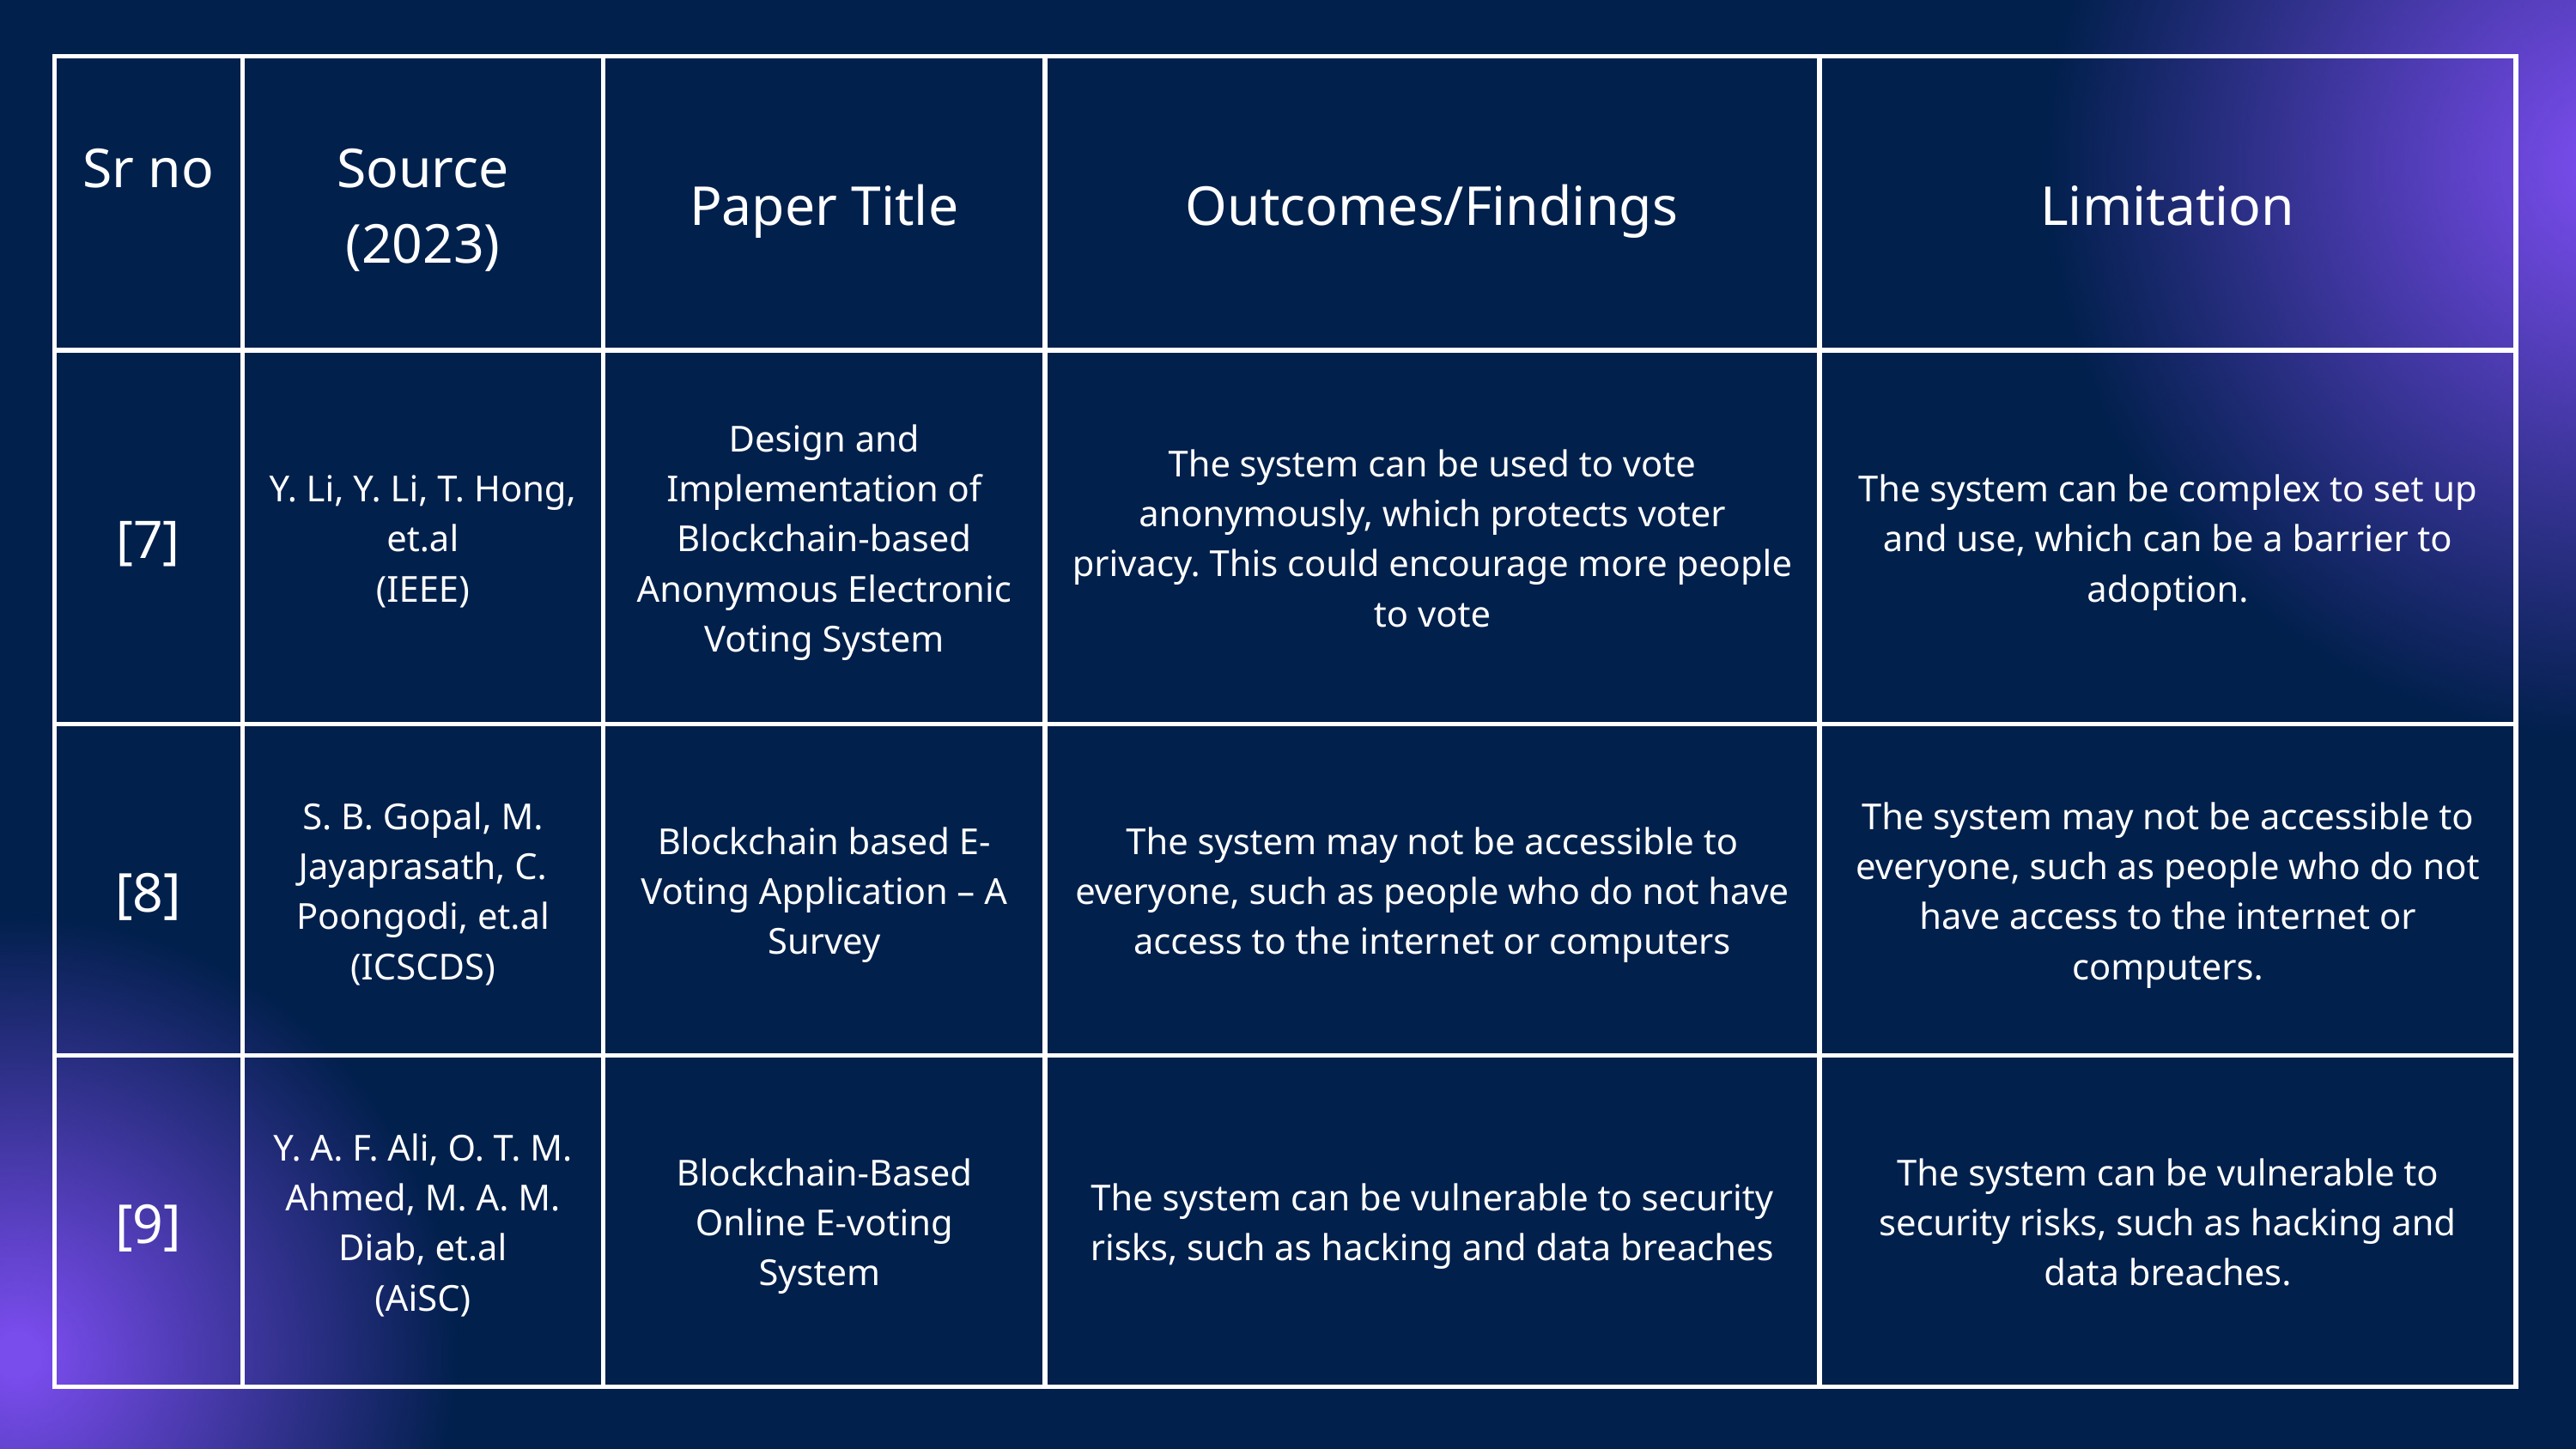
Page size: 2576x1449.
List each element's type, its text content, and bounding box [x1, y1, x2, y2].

text_box [0, 870, 505, 1449]
table_cell Blockchain based E-Voting Application – A Survey [605, 726, 1042, 1053]
table_cell The system can be complex to set up and use, which can be a barrier to adoption. [1822, 353, 2513, 722]
table_cell Y. A. F. Ali, O. T. M. Ahmed, M. A. M. Diab, et.al (AiSC) [245, 1058, 601, 1385]
text_box [1986, 0, 2576, 801]
table_cell The system can be vulnerable to security risks, such as hacking and data breaches [1048, 1058, 1817, 1385]
table_cell The system can be used to vote anonymously, which protects voter privacy. This could encourage more people to vote [1048, 353, 1817, 722]
table_cell S. B. Gopal, M. Jayaprasath, C. Poongodi, et.al (ICSCDS) [245, 726, 601, 1053]
table_header Limitation [1822, 58, 2513, 348]
table_cell Y. Li, Y. Li, T. Hong, et.al (IEEE) [245, 353, 601, 722]
table_header Sr no [57, 58, 240, 348]
table_cell The system may not be accessible to everyone, such as people who do not have access to the internet or computers. [1822, 726, 2513, 1053]
table_cell The system may not be accessible to everyone, such as people who do not have access to the internet or computers [1048, 726, 1817, 1053]
table_cell [7] [57, 353, 240, 722]
table_header Paper Title [605, 58, 1042, 348]
table_cell The system can be vulnerable to security risks, such as hacking and data breaches. [1822, 1058, 2513, 1385]
table_cell Blockchain-Based Online E-voting System [605, 1058, 1042, 1385]
table_cell [8] [57, 726, 240, 1053]
table_cell Design and Implementation of Blockchain-based Anonymous Electronic Voting System [605, 353, 1042, 722]
table_header Source (2023) [245, 58, 601, 348]
table_header Outcomes/Findings [1048, 58, 1817, 348]
table_cell [9] [57, 1058, 240, 1385]
